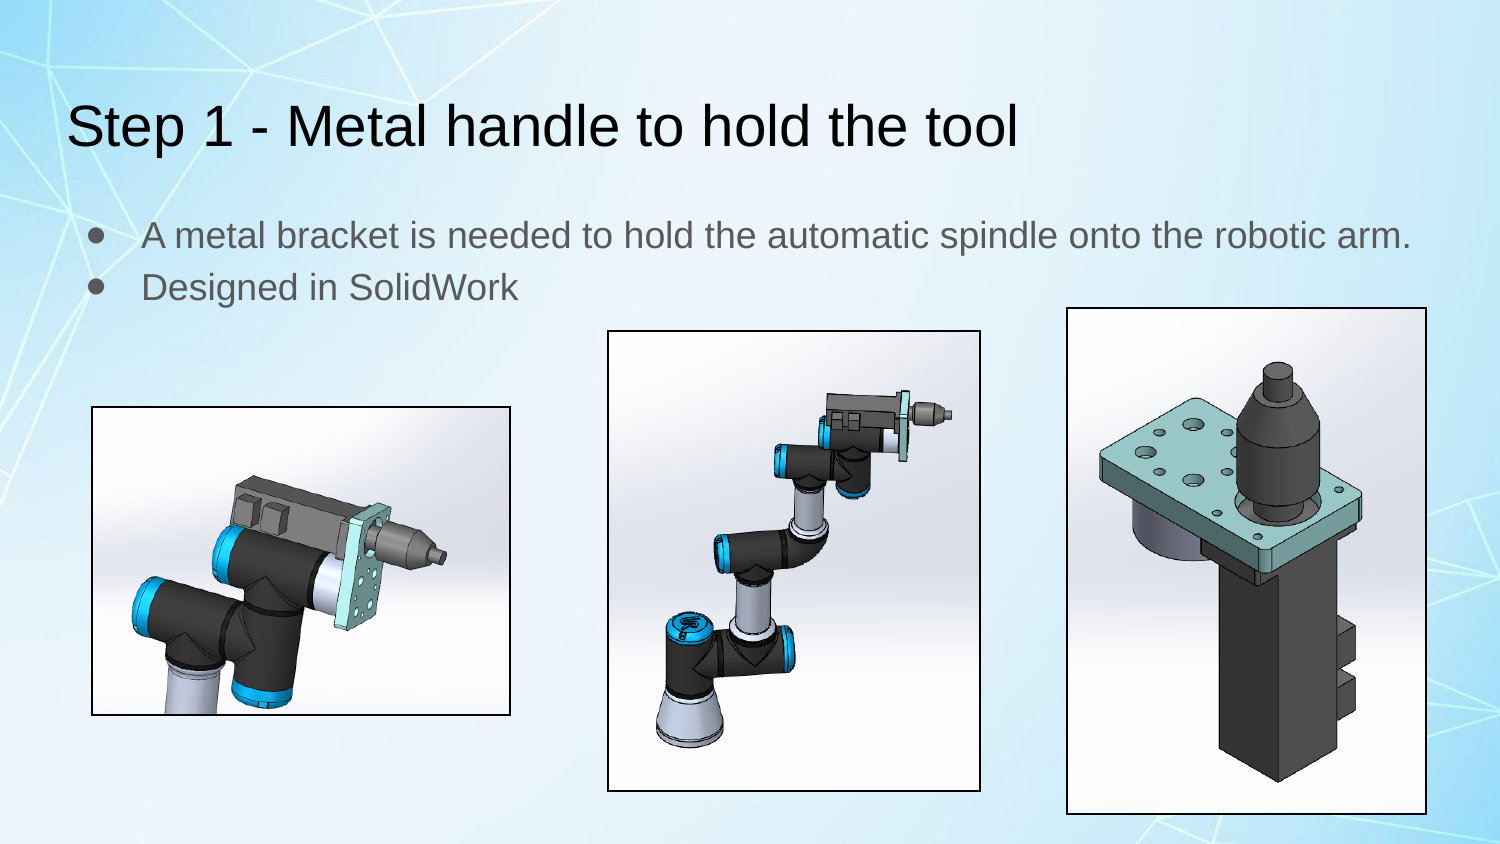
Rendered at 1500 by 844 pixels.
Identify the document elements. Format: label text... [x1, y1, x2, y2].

list A metal bracket is needed to hold the automatic spindle onto the robotic arm. Designed in SolidWork [51, 189, 1449, 750]
title Step 1 - Metal handle to hold the tool [51, 72, 1449, 167]
picture [0, 0, 1500, 844]
